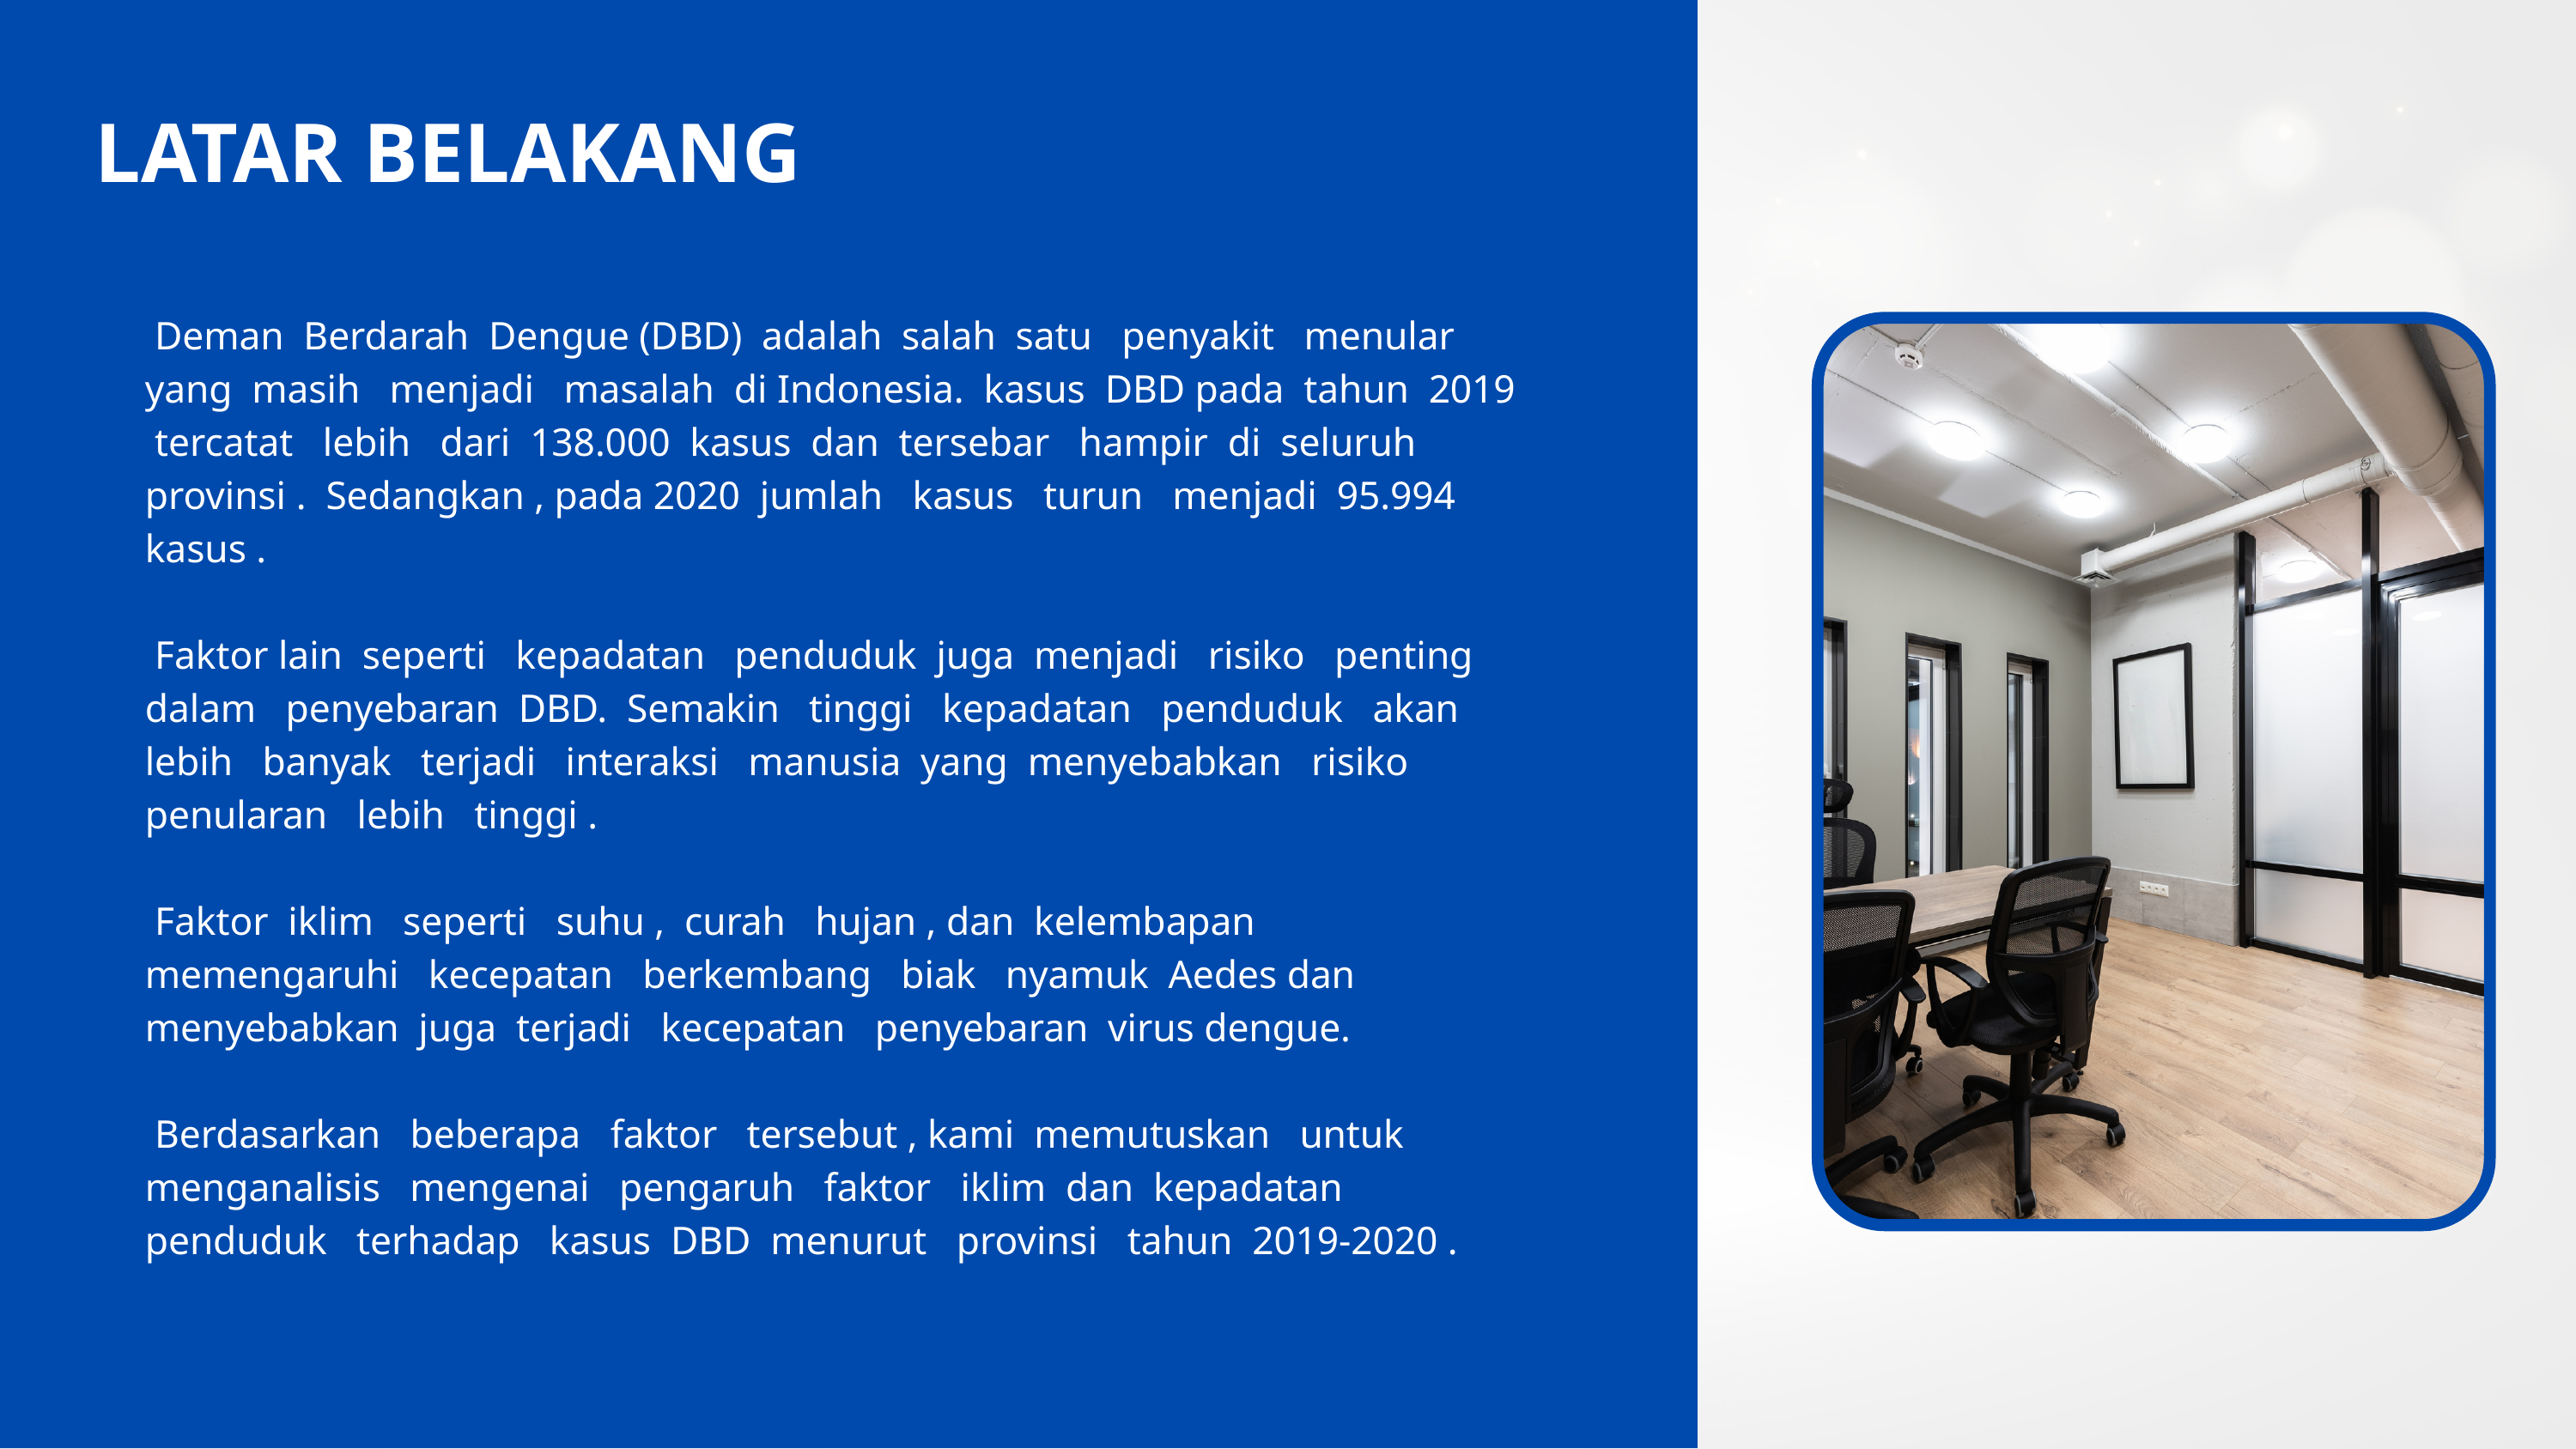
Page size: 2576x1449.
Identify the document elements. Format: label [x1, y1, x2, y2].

text_box [0, 0, 1698, 1449]
text_box [1699, 0, 2576, 1449]
text_box [1811, 312, 2497, 1232]
